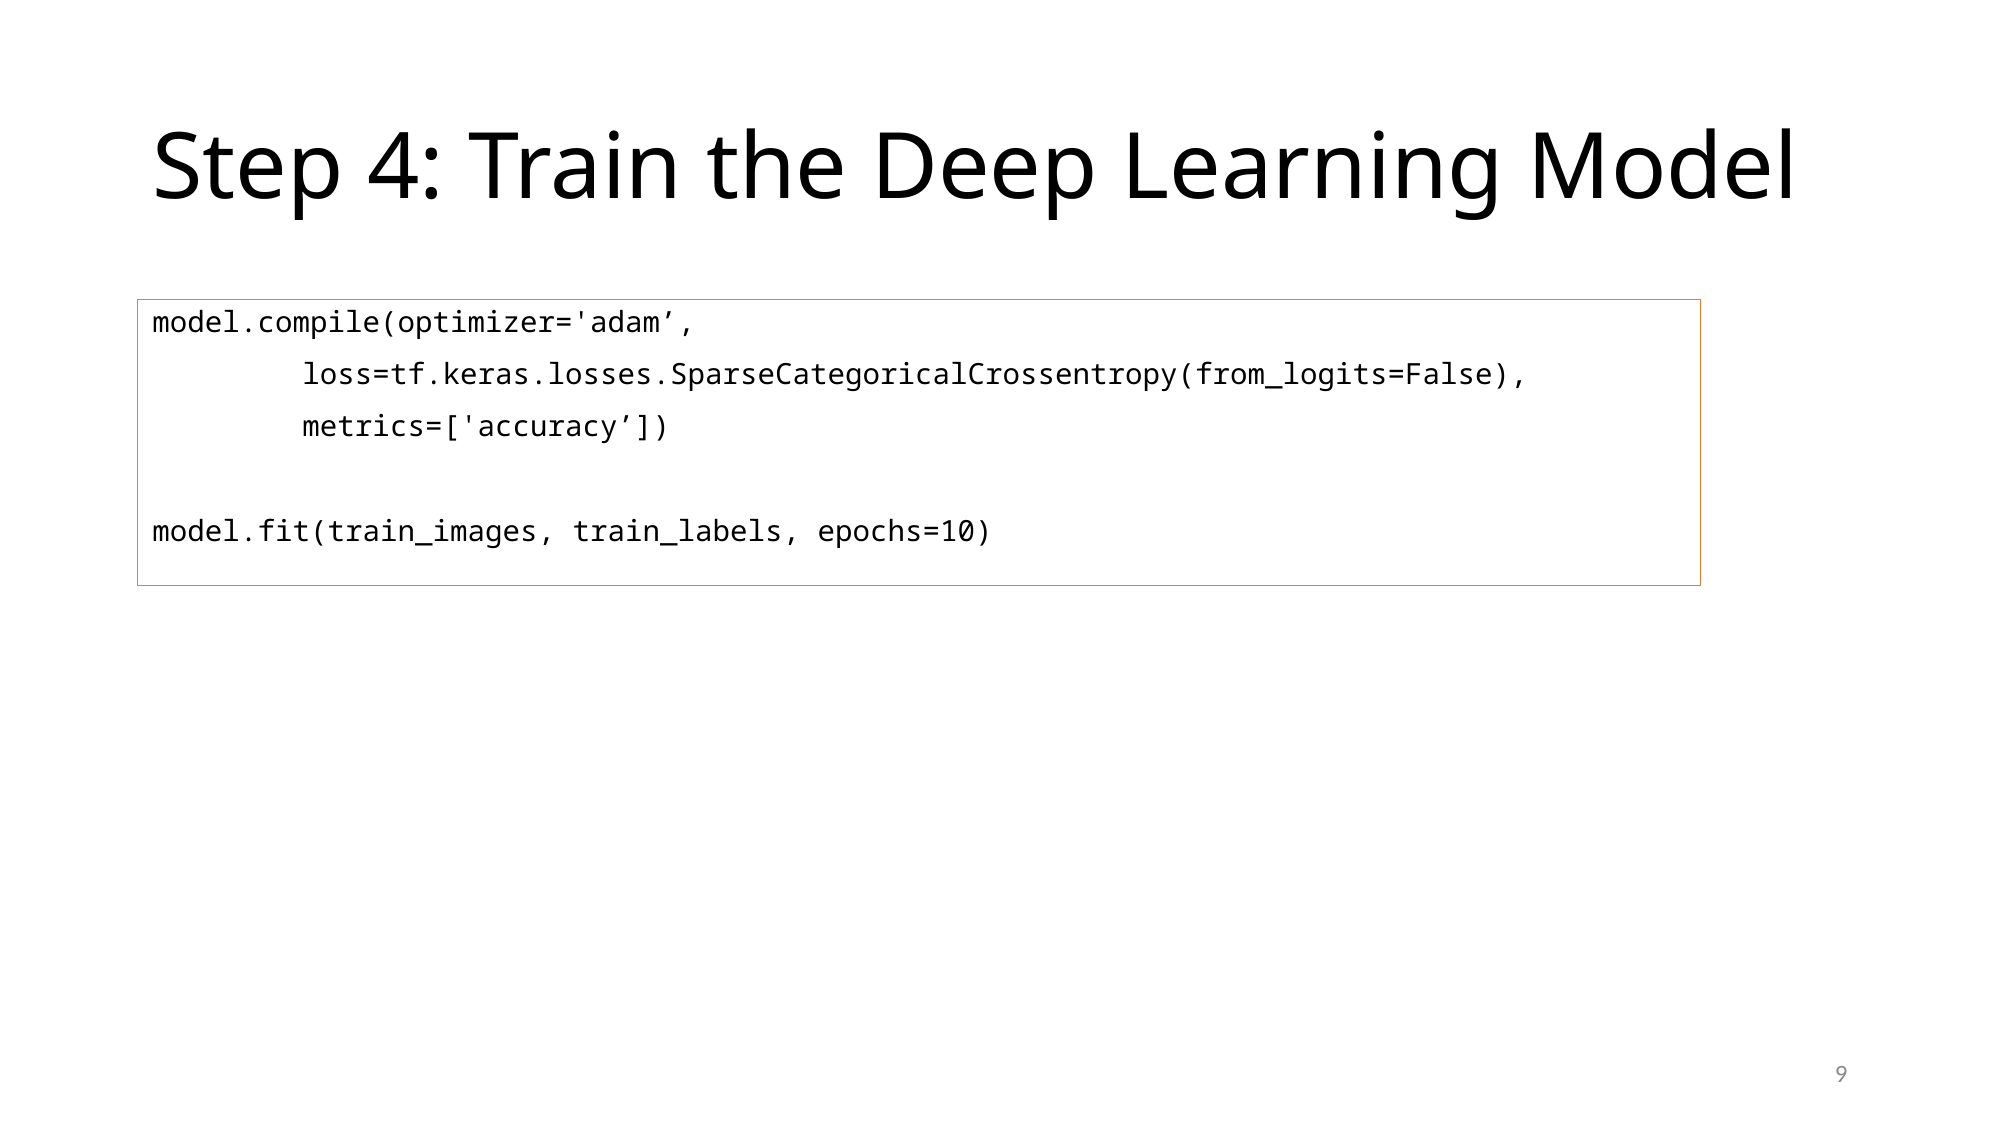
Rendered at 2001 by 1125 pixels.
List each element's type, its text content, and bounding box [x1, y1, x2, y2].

slide_number 9 [1412, 1042, 1863, 1103]
title Step 4: Train the Deep Learning Model [137, 59, 1863, 278]
list model.compile(optimizer='adam’, loss=tf.keras.losses.SparseCategoricalCrossentropy(from_logits=False), metrics=['accuracy’]) model.fit(train_images, train_labels, epochs=10) [137, 299, 1701, 586]
